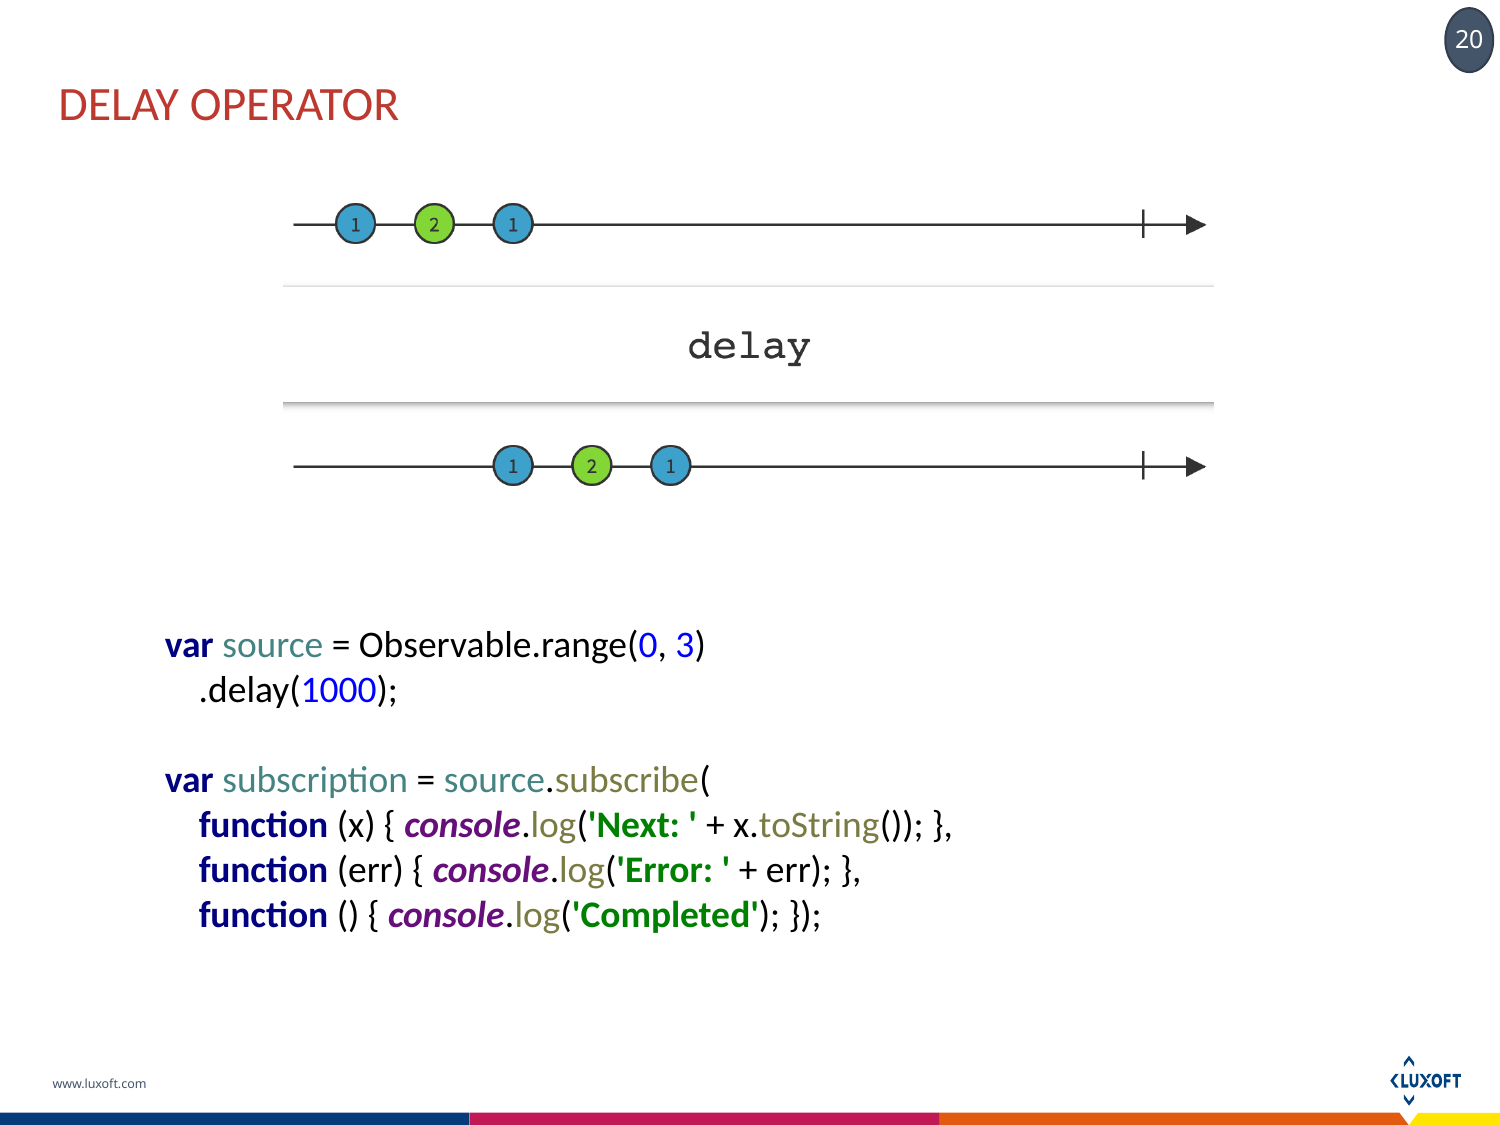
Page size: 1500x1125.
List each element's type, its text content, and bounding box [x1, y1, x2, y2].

text_box var source = Observable.range(0, 3) .delay(1000); var subscription = source.subscribe( function (x) { console.log('Next: ' + x.toString()); }, function (err) { console.log('Error: ' + err); }, function () { console.log('Completed'); }); [149, 613, 1260, 943]
picture [283, 169, 1214, 509]
title Delay operator [47, 59, 1457, 143]
